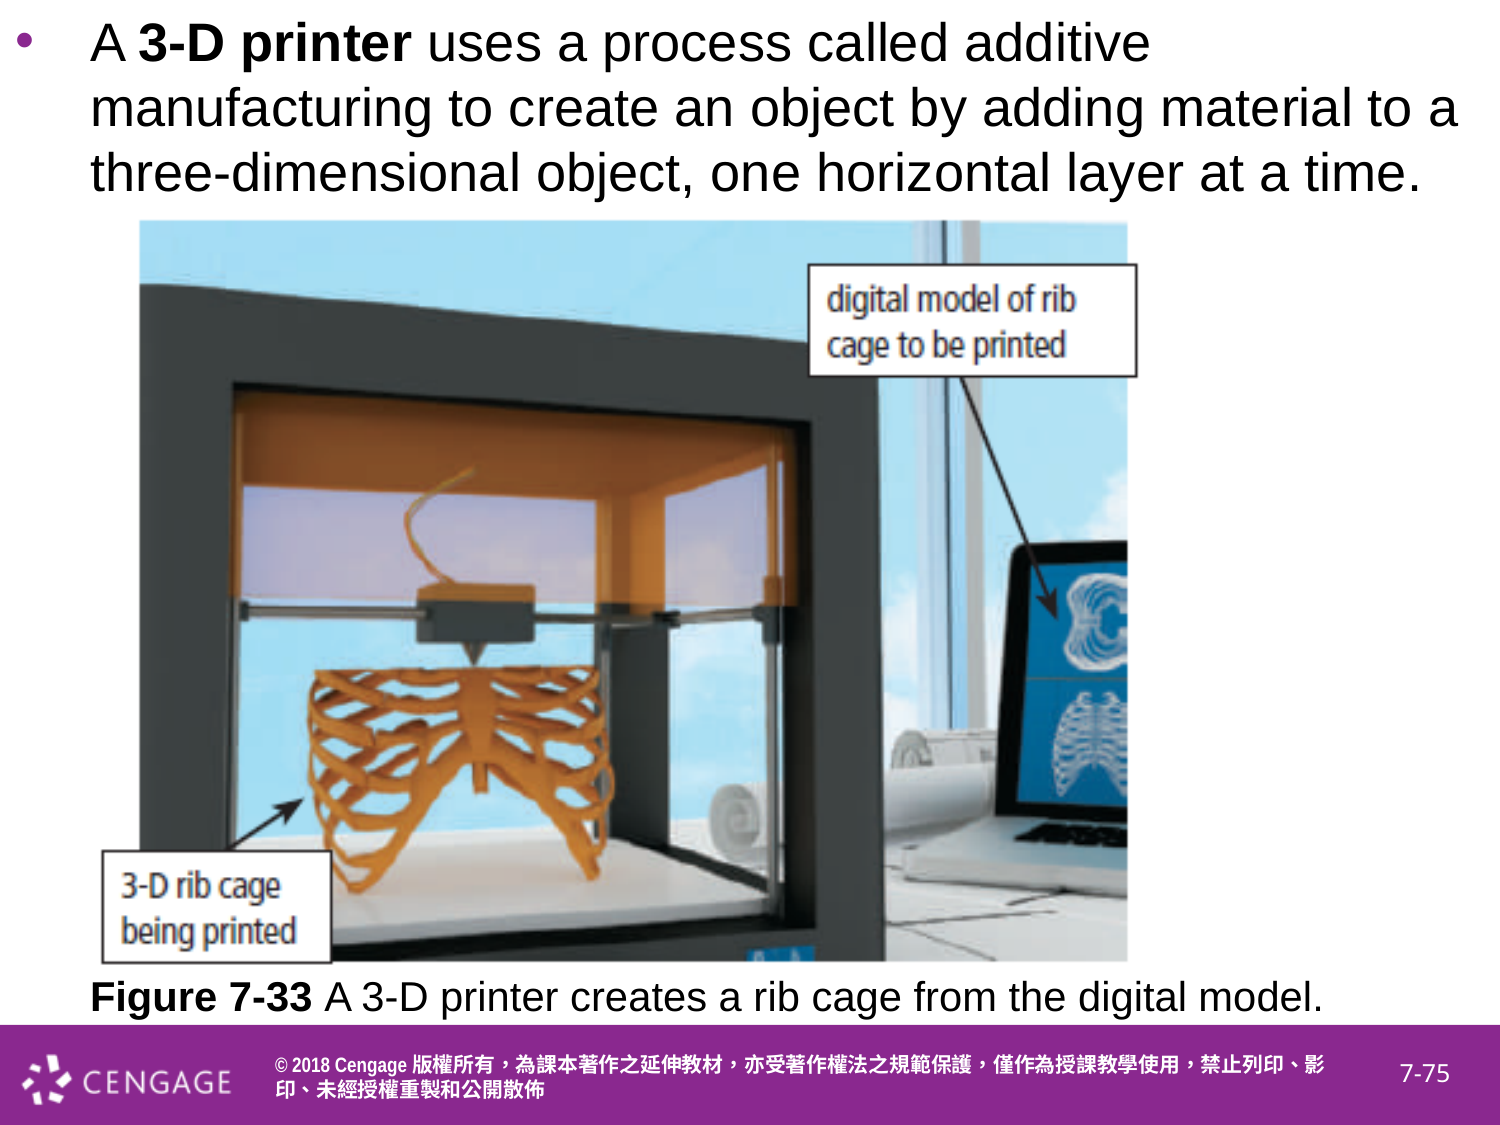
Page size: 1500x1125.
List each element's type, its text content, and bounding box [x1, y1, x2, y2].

picture [87, 210, 1146, 976]
list A 3-D printer uses a process called additive manufacturing to create an object by adding material to a three-dimensional object, one horizontal layer at a time. [0, 0, 1500, 225]
picture [12, 1045, 236, 1113]
list Figure 7-33 A 3-D printer creates a rib cage from the digital model. [75, 962, 1393, 1072]
